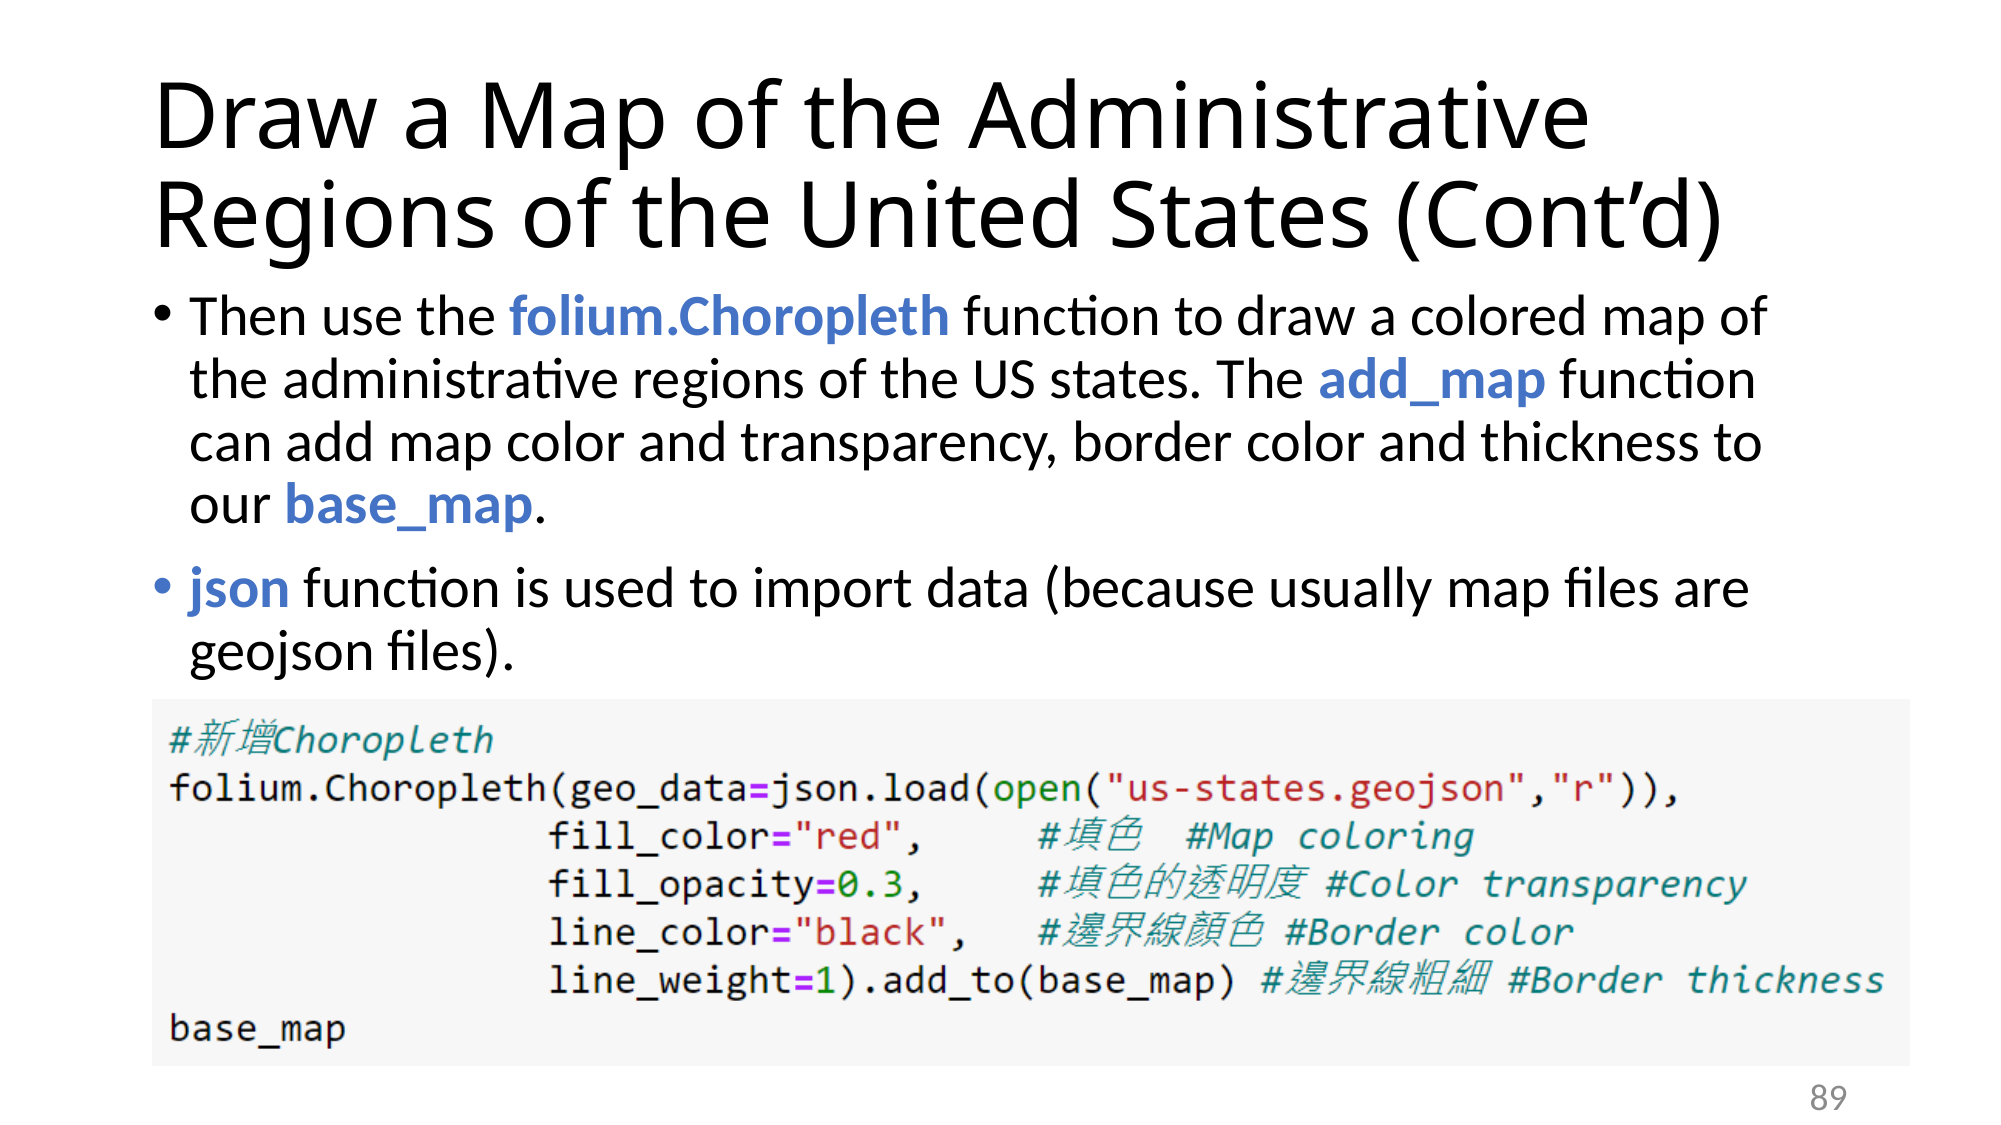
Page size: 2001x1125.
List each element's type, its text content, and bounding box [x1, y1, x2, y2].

picture [152, 699, 1910, 1066]
title Draw a Map of the Administrative Regions of the United States (Cont’d) [137, 59, 1863, 277]
slide_number 89 [1412, 1066, 1863, 1125]
list Then use the folium.Choropleth function to draw a colored map of the administrative regions of the US states. The add_map function can add map color and transparency, border color and thickness to our base_map. json function is used to import data (because usually map files are geojson files). [137, 277, 1863, 992]
